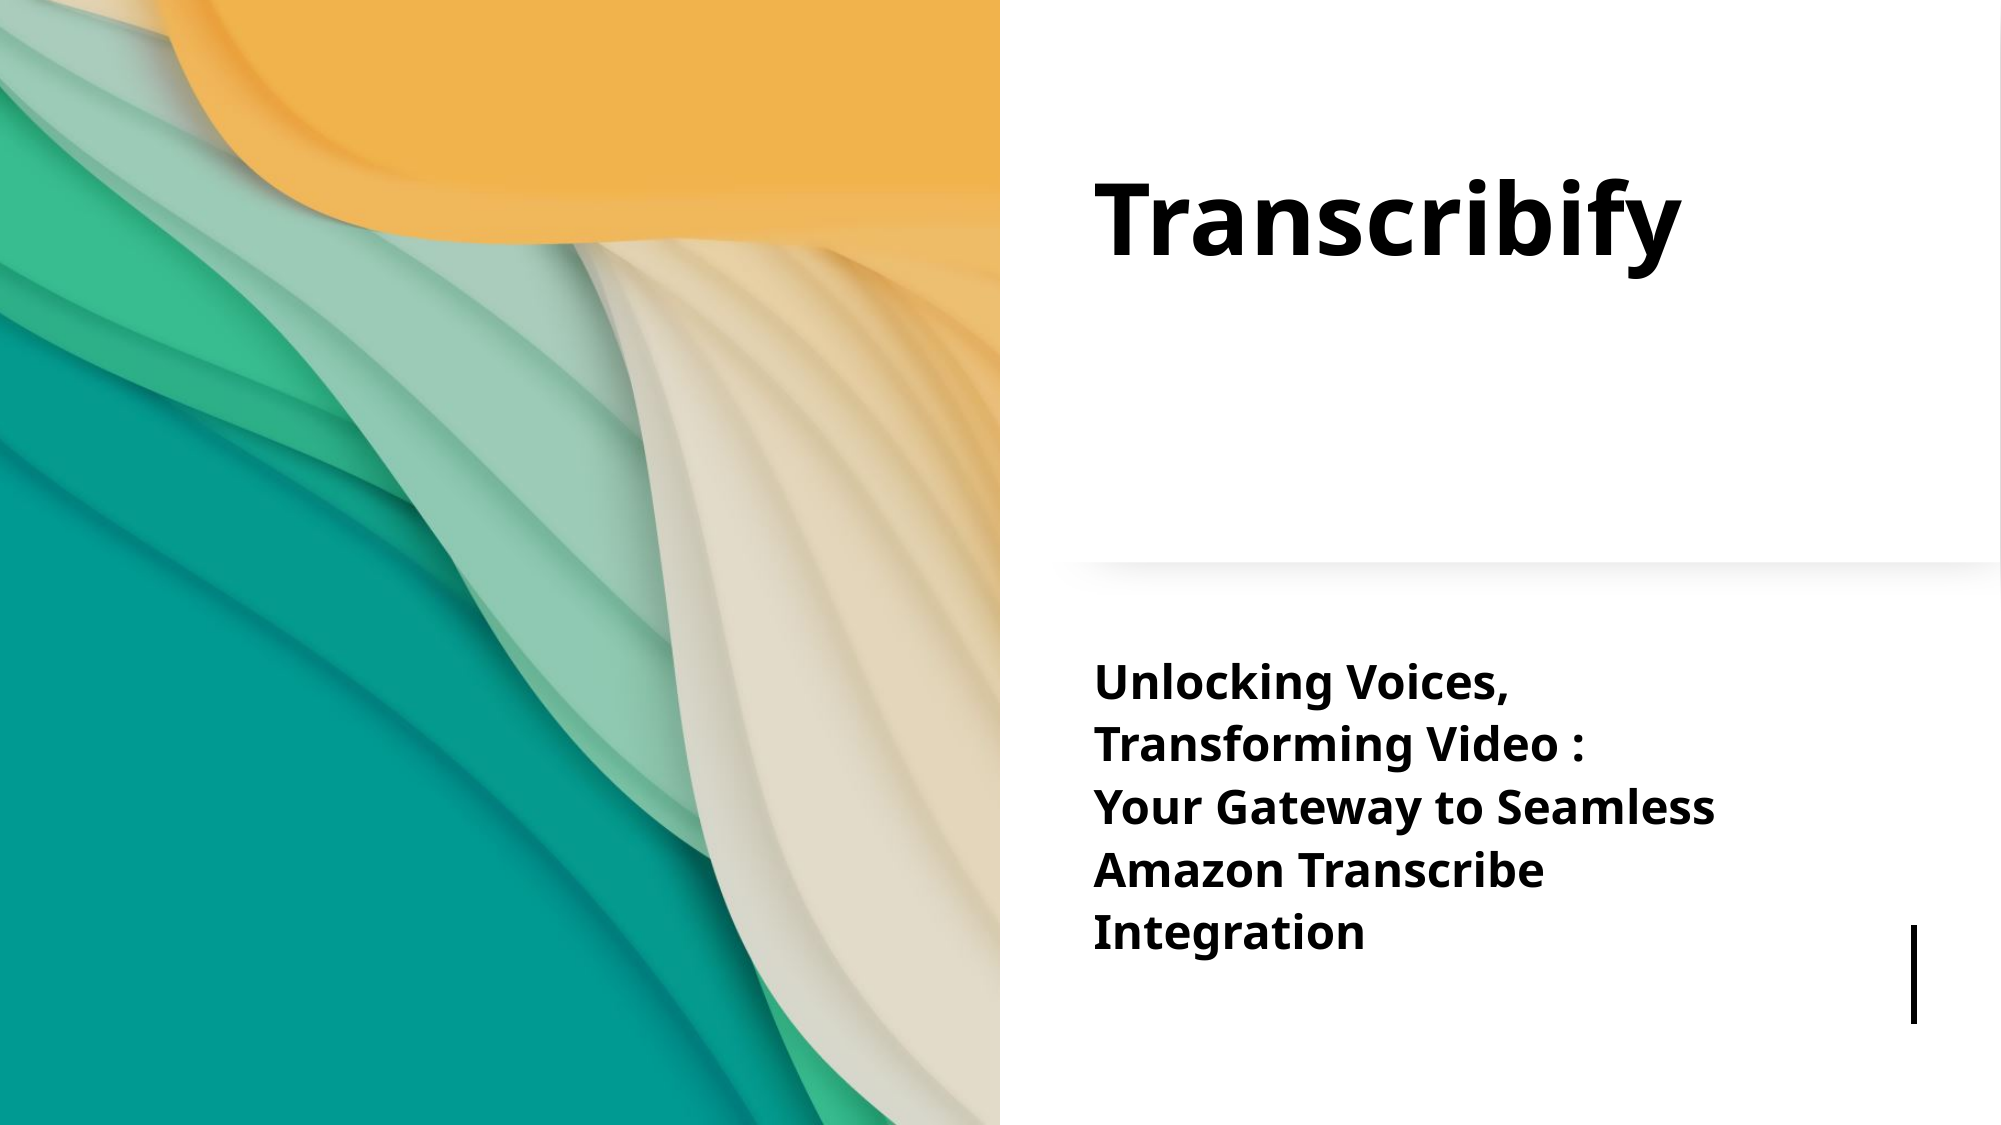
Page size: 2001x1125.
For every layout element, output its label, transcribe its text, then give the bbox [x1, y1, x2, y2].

text_box [1000, 563, 2000, 1125]
title Transcribify [1078, 38, 1829, 512]
subtitle Unlocking Voices, Transforming Video : Your Gateway to Seamless Amazon Transcribe Integration [1078, 636, 1829, 1024]
picture [0, 0, 1000, 1125]
text_box [1000, 0, 2000, 563]
